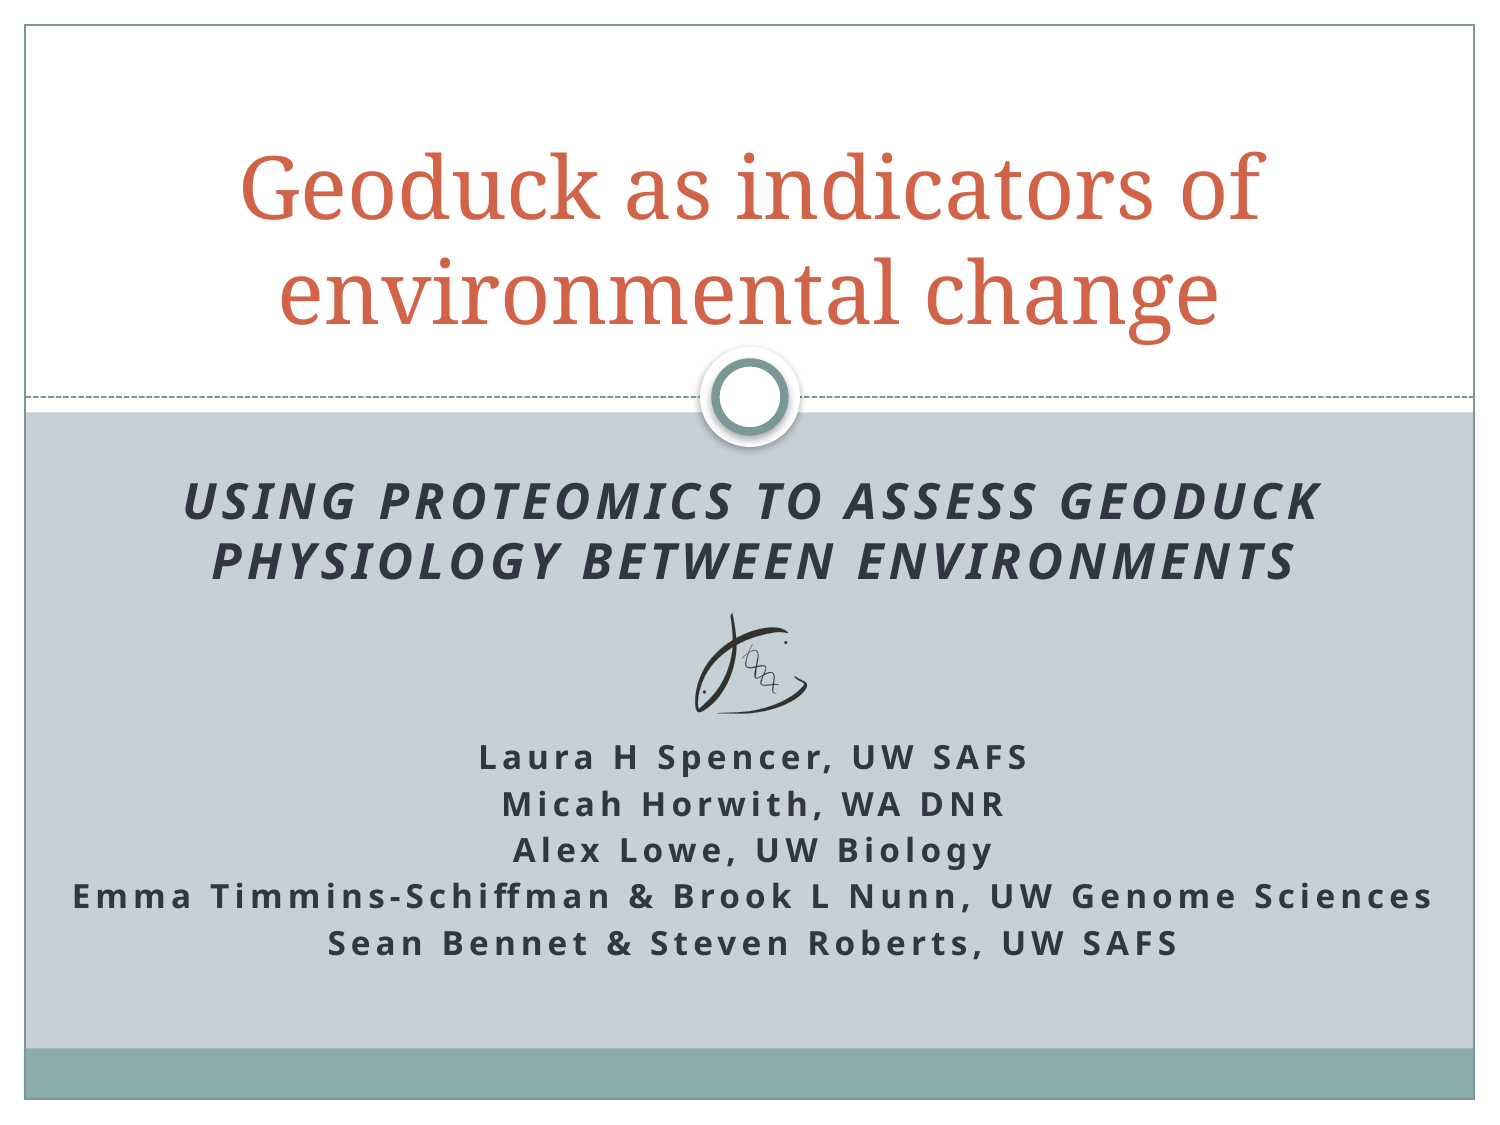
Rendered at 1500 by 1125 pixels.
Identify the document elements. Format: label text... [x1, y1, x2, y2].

subtitle Using proteomics to assess geoduck physiology between environments Laura H Spencer, UW SAFS Micah Horwith, WA DNR Alex Lowe, UW Biology Emma Timmins-Schiffman & Brook L Nunn, UW Genome Sciences Sean Bennet & Steven Roberts, UW SAFS [27, 462, 1478, 1048]
picture [688, 610, 815, 721]
title Geoduck as indicators of environmental change [112, 62, 1388, 350]
